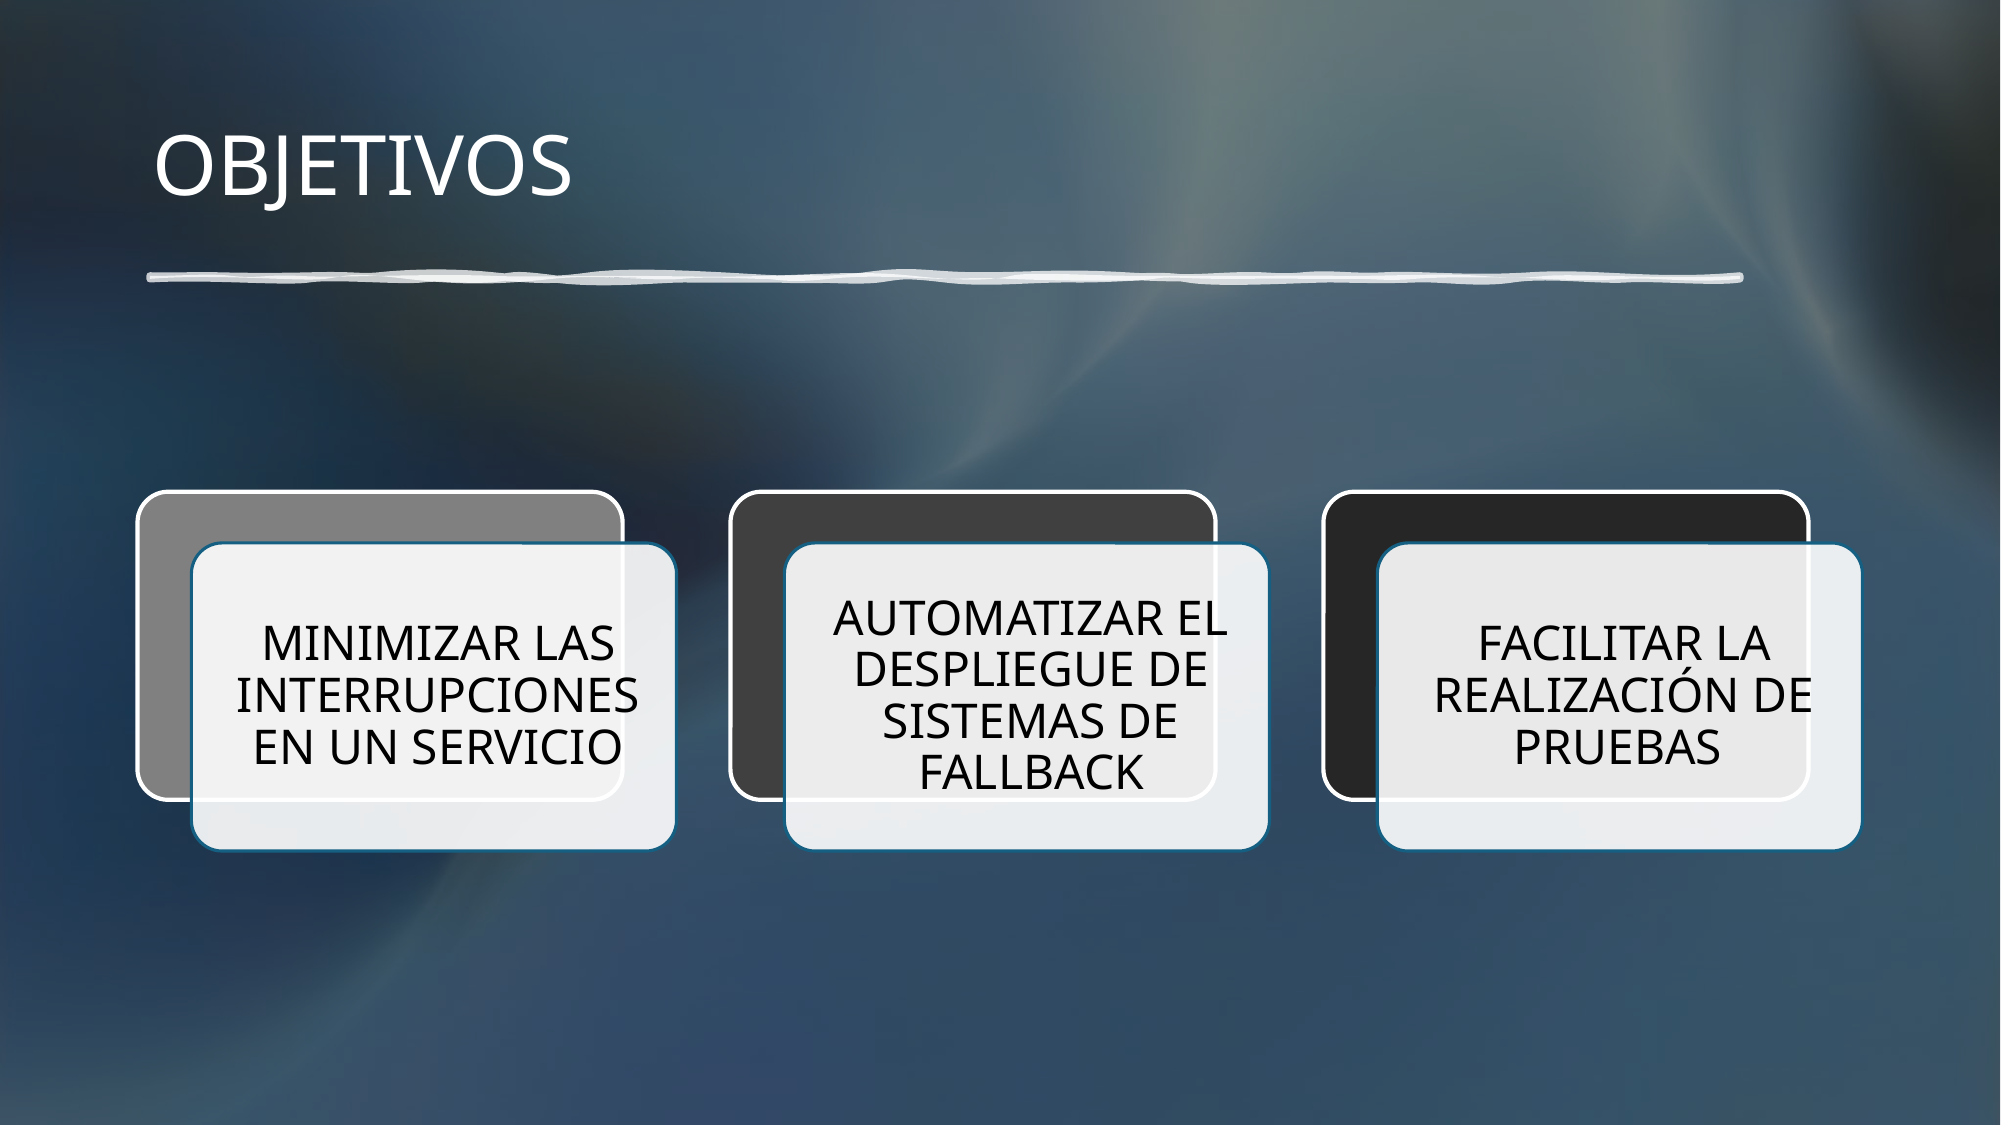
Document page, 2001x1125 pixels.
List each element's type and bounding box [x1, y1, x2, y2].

list [136, 328, 1863, 1015]
picture [0, 0, 2001, 1125]
